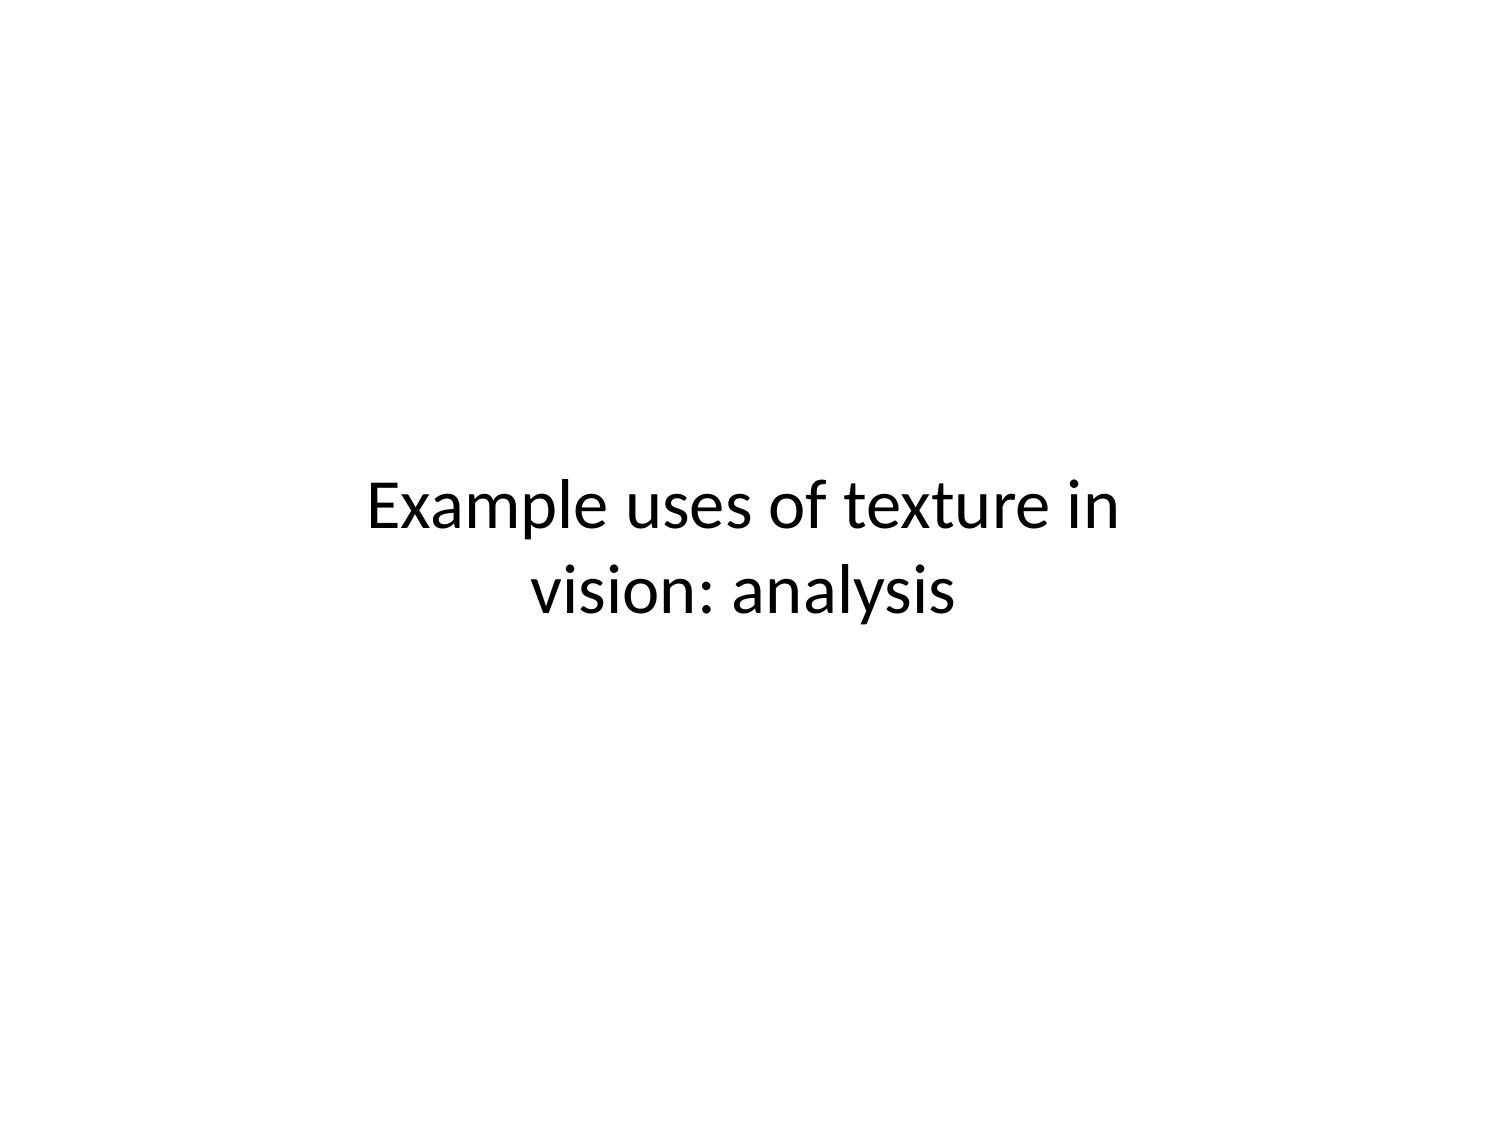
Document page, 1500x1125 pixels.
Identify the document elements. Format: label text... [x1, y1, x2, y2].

title Example uses of texture in vision: analysis [330, 448, 1158, 637]
